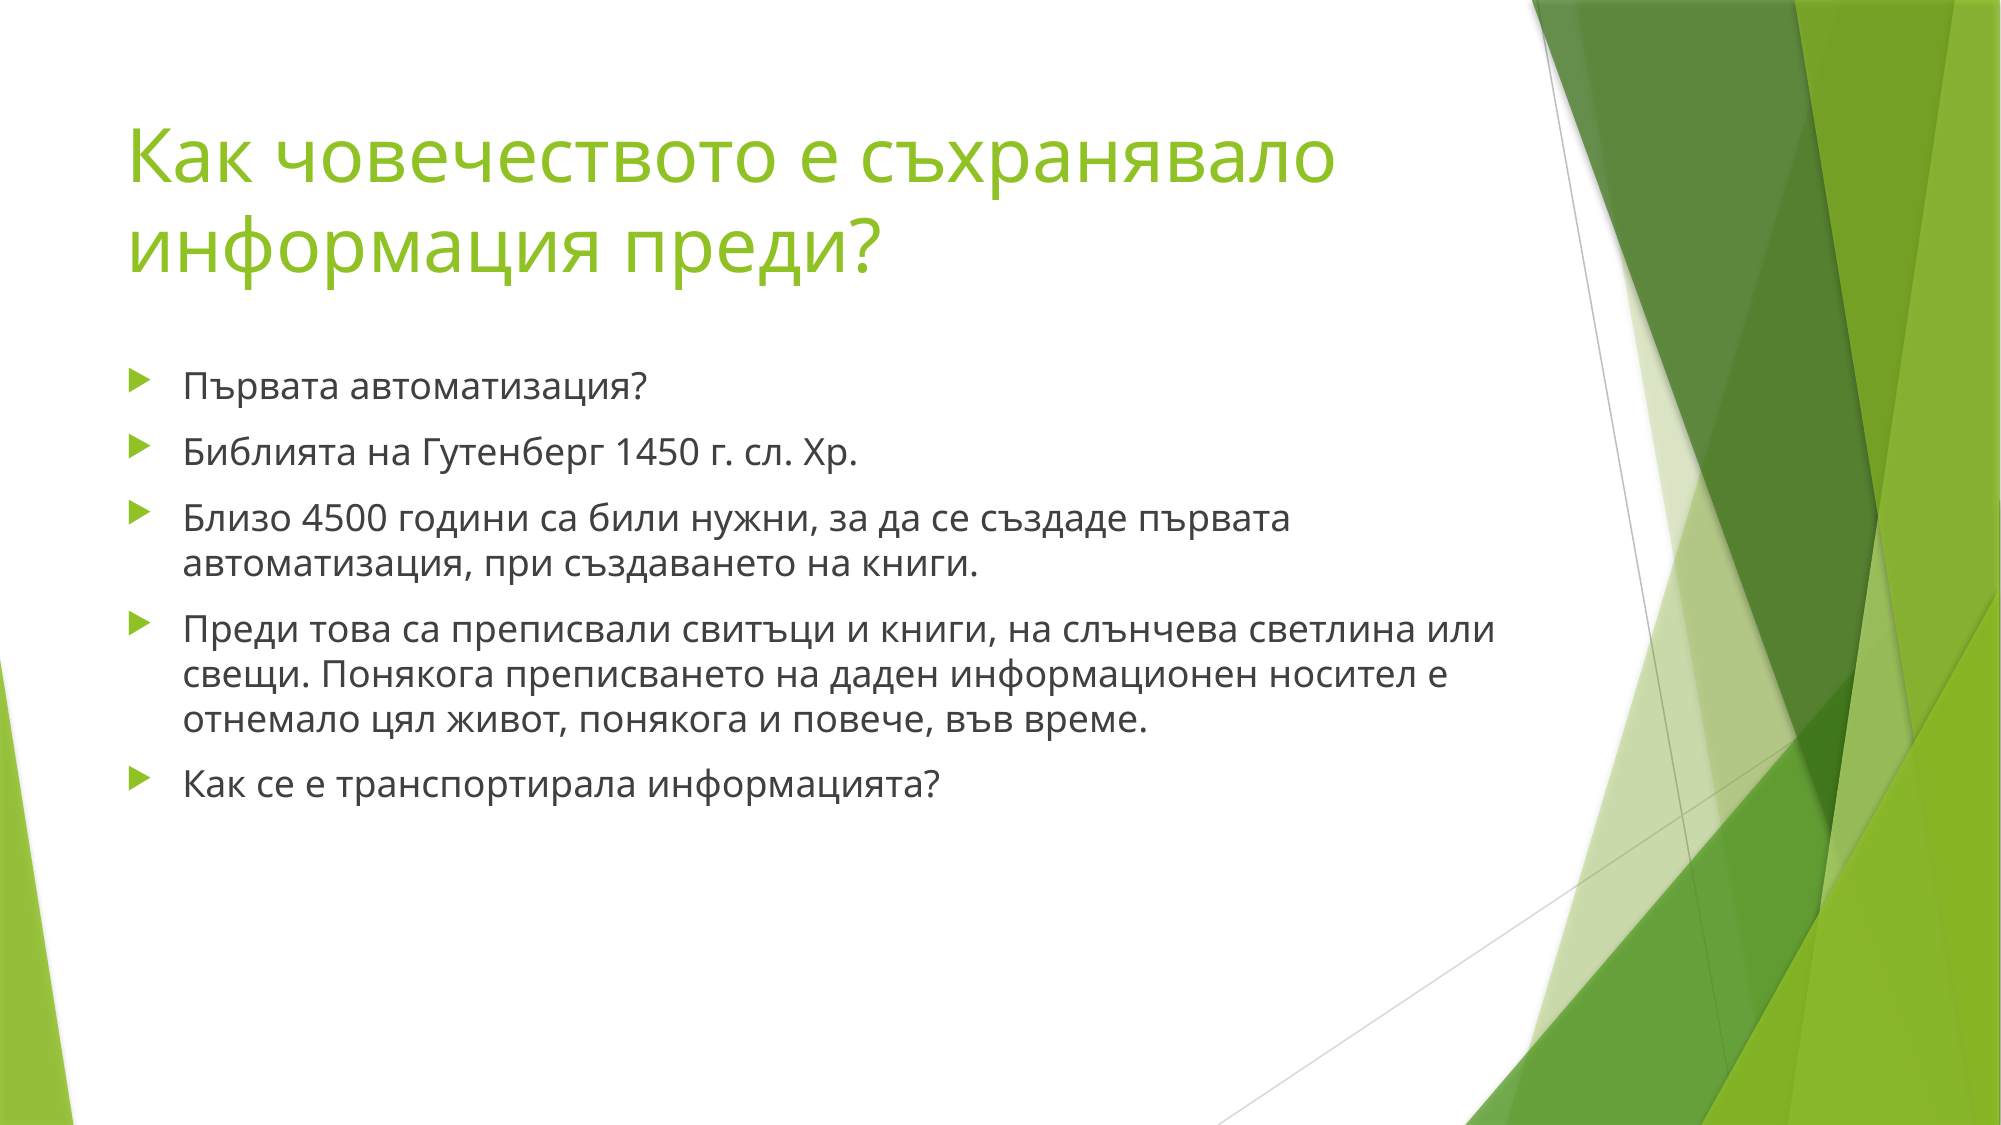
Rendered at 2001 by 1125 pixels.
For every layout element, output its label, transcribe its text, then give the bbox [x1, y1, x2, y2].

title Как човечеството е съхранявало информация преди? [111, 99, 1522, 317]
list Първата автоматизация? Библията на Гутенберг 1450 г. сл. Хр. Близо 4500 години са били нужни, за да се създаде първата автоматизация, при създаването на книги. Преди това са преписвали свитъци и книги, на слънчева светлина или свещи. Понякога преписването на даден информационен носител е отнемало цял живот, понякога и повече, във време. Как се е транспортирала информацията? [111, 354, 1522, 992]
